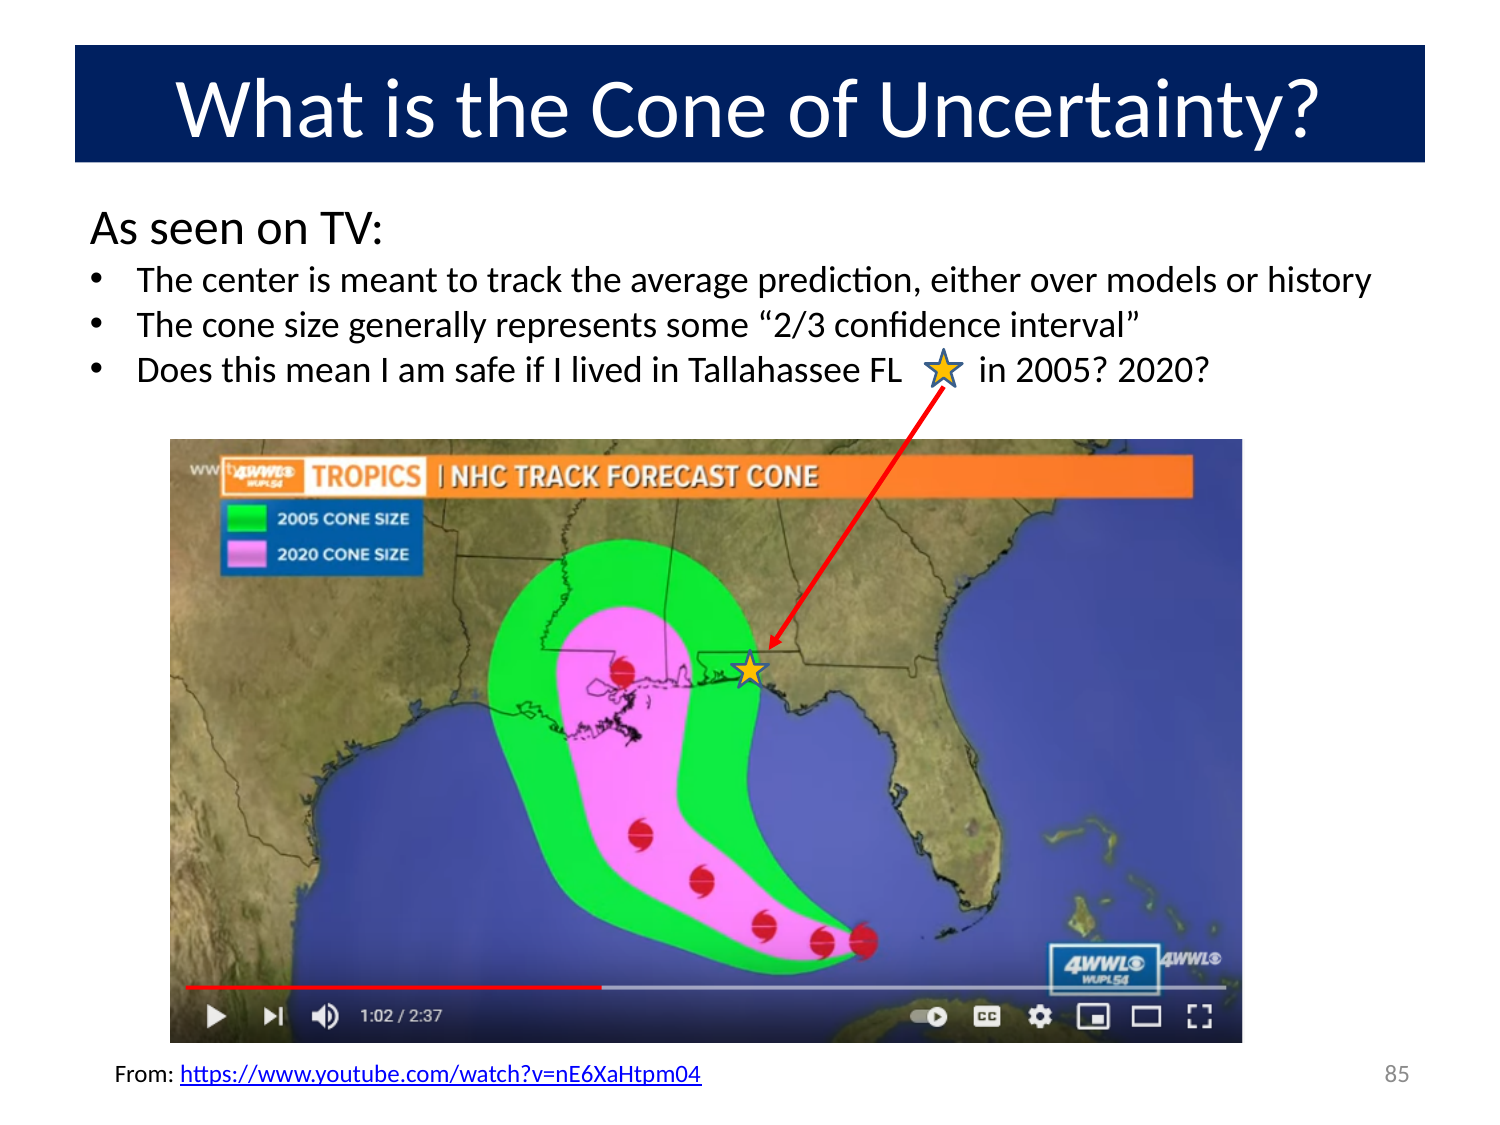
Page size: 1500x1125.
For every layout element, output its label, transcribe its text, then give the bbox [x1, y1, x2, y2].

picture [169, 439, 1245, 1043]
slide_number 85 [1074, 1042, 1425, 1103]
text_box [922, 347, 965, 389]
text_box From: https://www.youtube.com/watch?v=nE6XaHtpm04 [99, 1049, 975, 1095]
text_box As seen on TV: The center is meant to track the average prediction, either over models or history The cone size generally represents some “2/3 confidence interval” Does this mean I am safe if I lived in Tallahassee FL in 2005? 2020? [74, 187, 1425, 398]
title What is the Cone of Uncertainty? [75, 45, 1425, 163]
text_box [768, 386, 933, 651]
